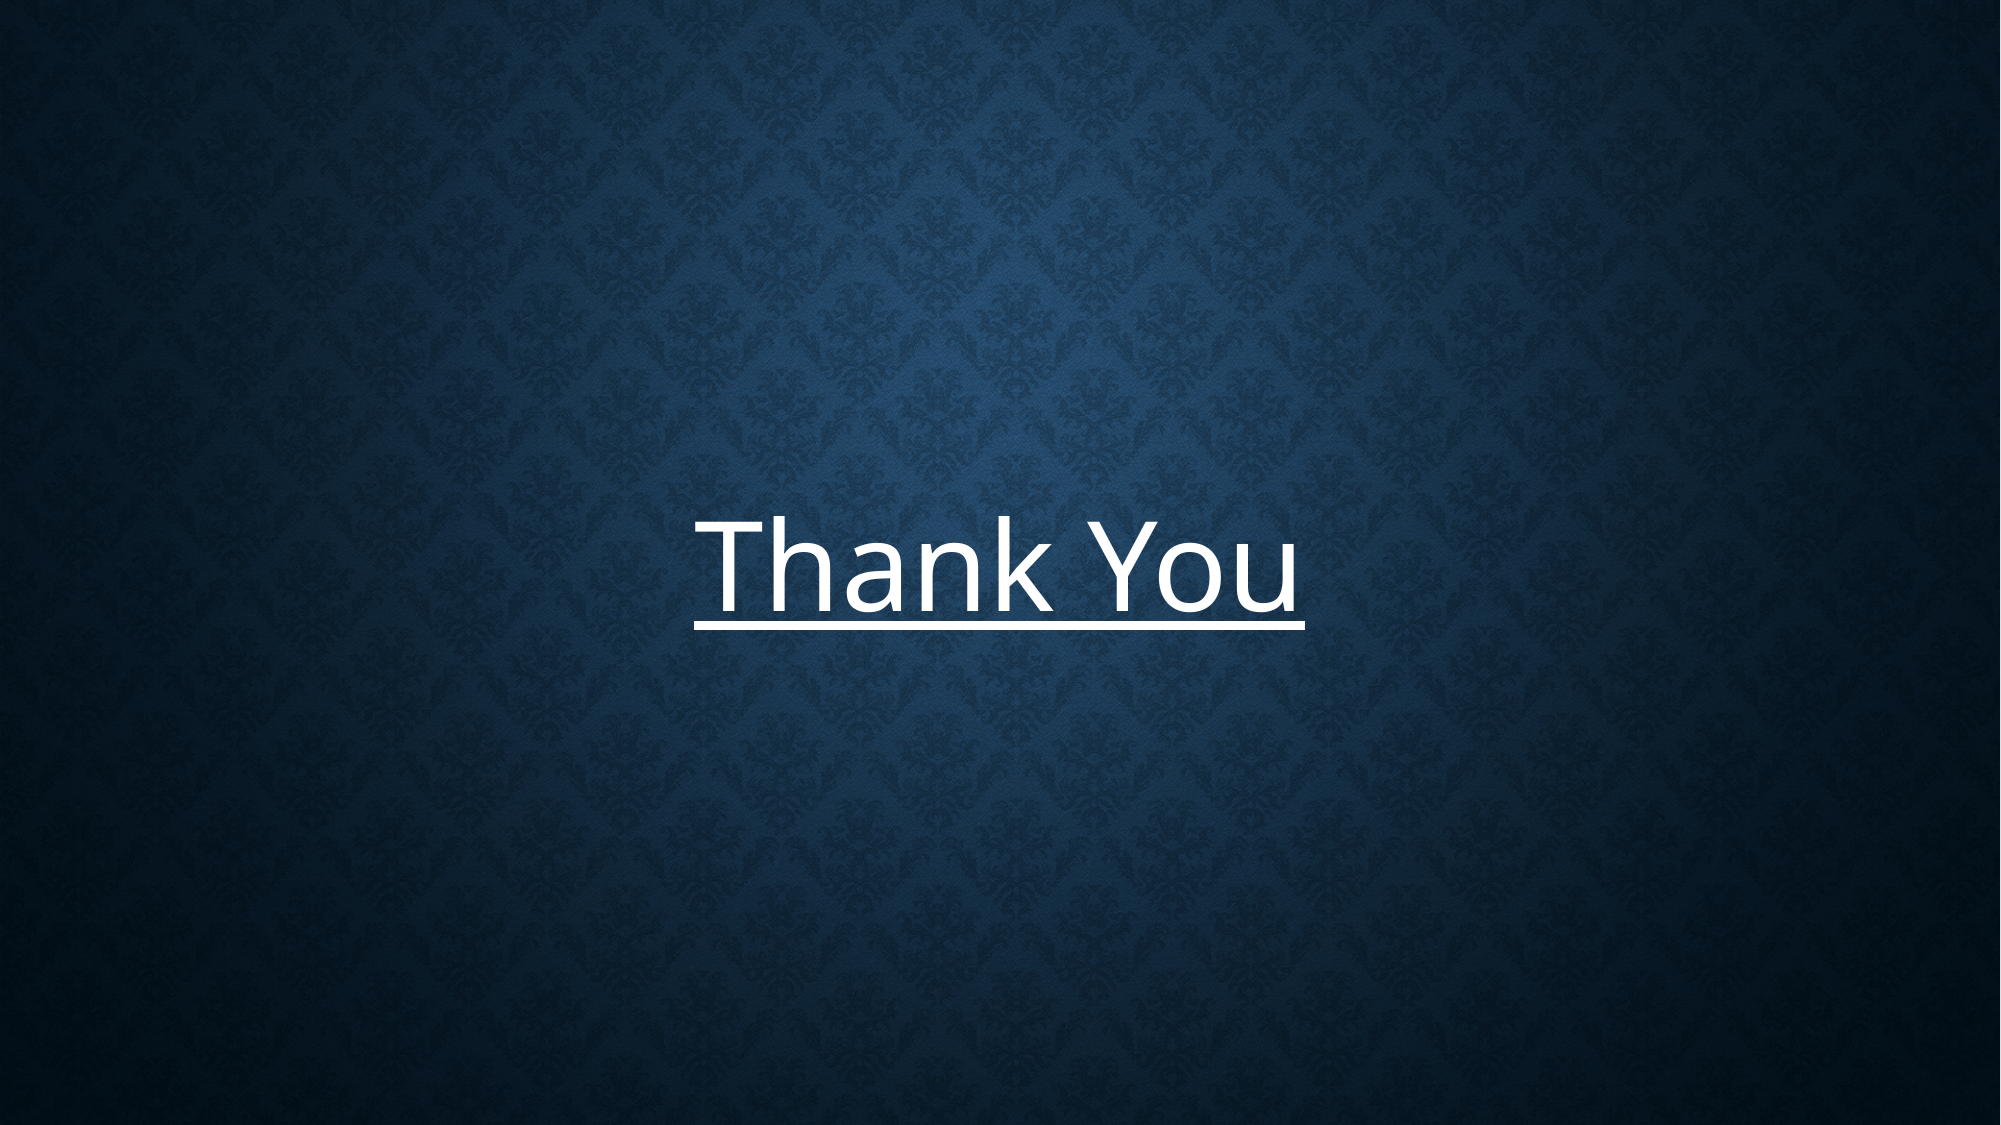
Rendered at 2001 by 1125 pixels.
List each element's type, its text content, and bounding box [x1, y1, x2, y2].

text_box Thank You [514, 479, 1485, 644]
